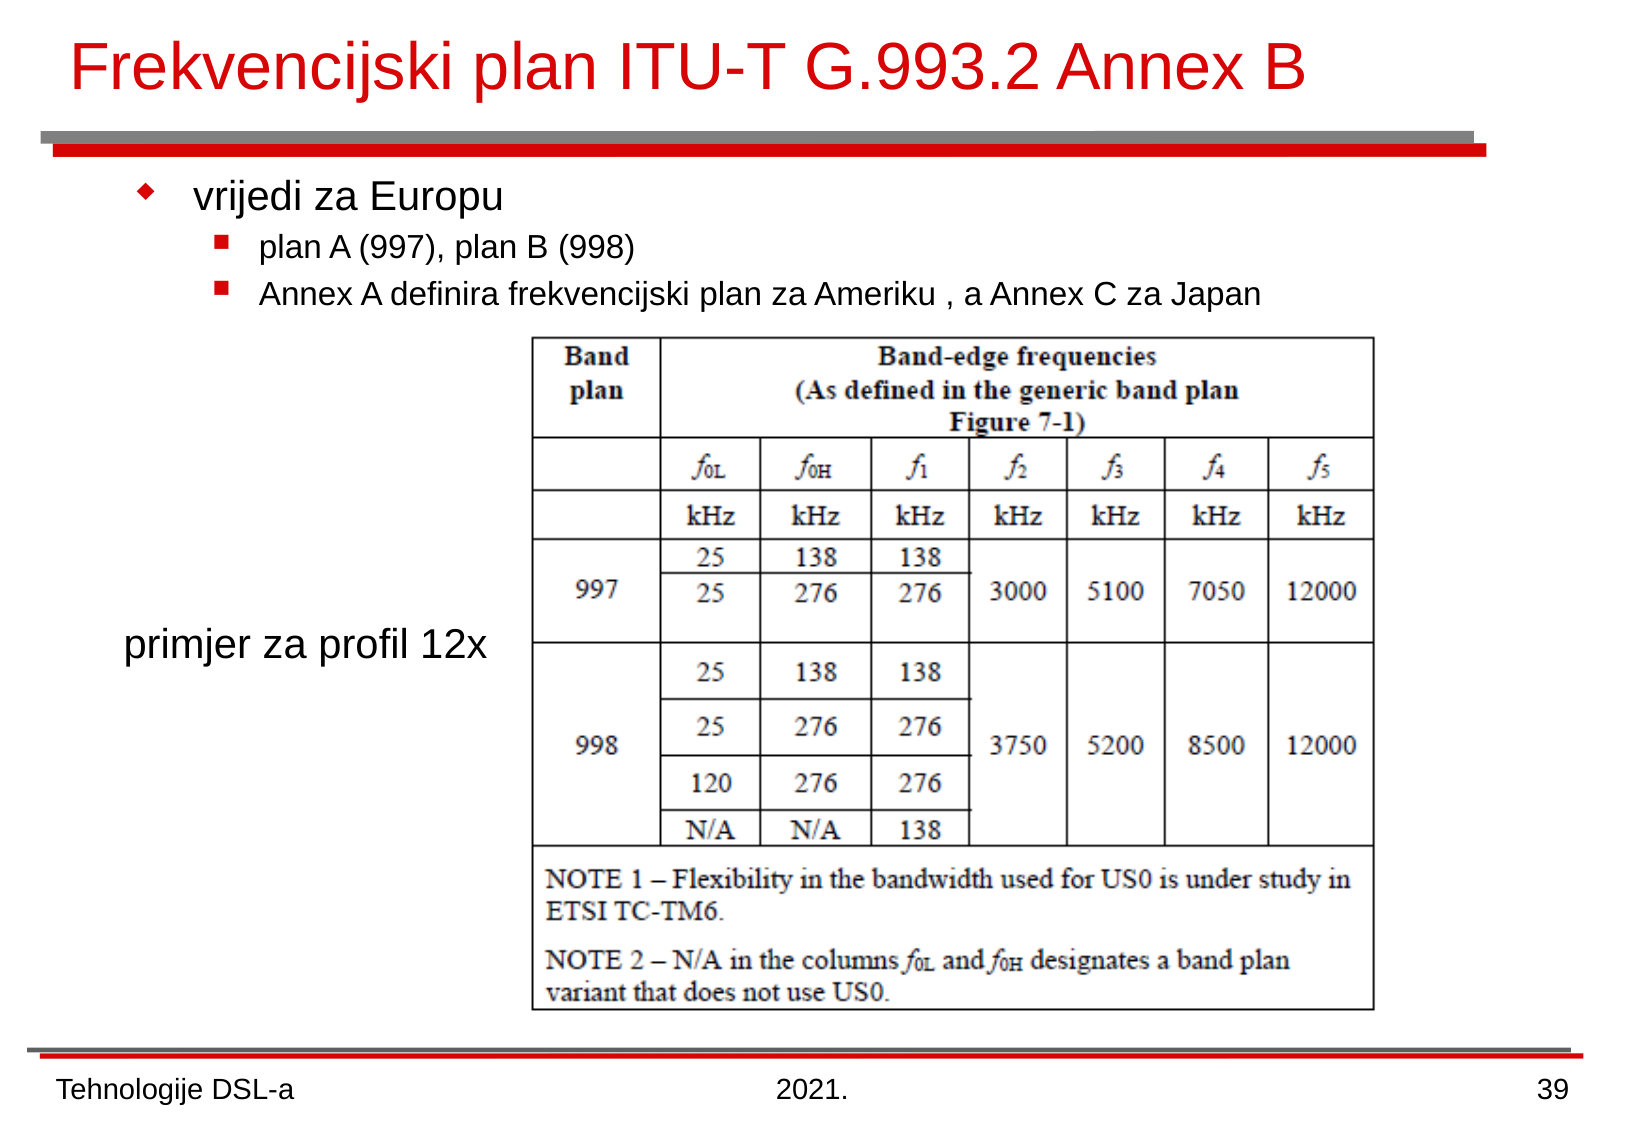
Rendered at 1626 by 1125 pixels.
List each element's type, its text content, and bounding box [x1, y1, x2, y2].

slide_number 39 [1245, 1062, 1585, 1125]
list vrijedi za Europu plan A (997), plan B (998) Annex A definira frekvencijski plan za Ameriku , a Annex C za Japan [121, 160, 1504, 1036]
title Frekvencijski plan ITU-T G.993.2 Annex B [53, 0, 1436, 126]
footer Tehnologije DSL-a [40, 1062, 556, 1125]
text_box primjer za profil 12x [108, 609, 511, 675]
picture [516, 326, 1392, 1024]
slide_number 2021. [642, 1062, 982, 1125]
